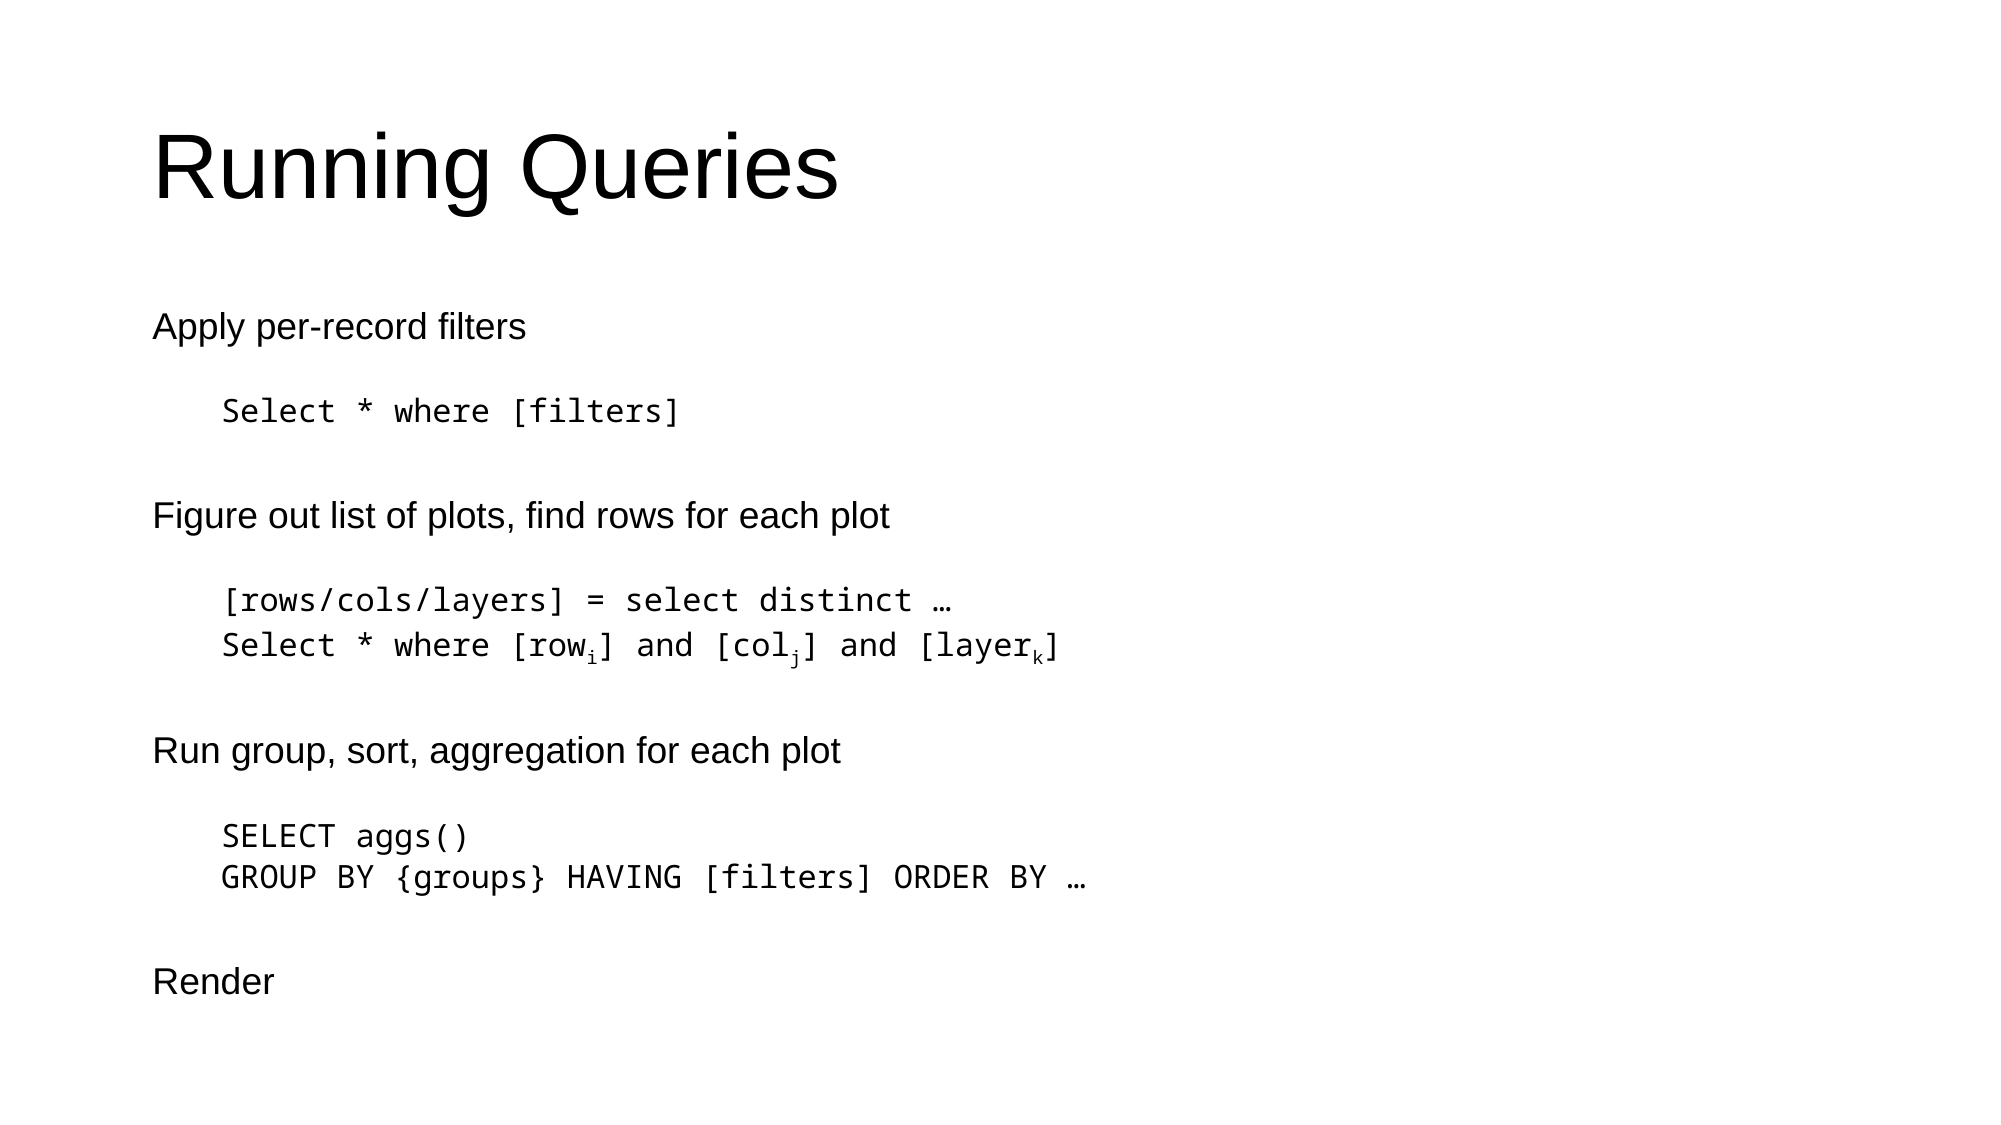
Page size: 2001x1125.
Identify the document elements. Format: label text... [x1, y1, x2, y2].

title Running Queries [137, 59, 1863, 278]
list Apply per-record filters Select * where [filters] Figure out list of plots, find rows for each plot [rows/cols/layers] = select distinct … Select * where [rowi] and [colj] and [layerk] Run group, sort, aggregation for each plot SELECT aggs() GROUP BY {groups} HAVING [filters] ORDER BY … Render [137, 299, 1863, 1014]
